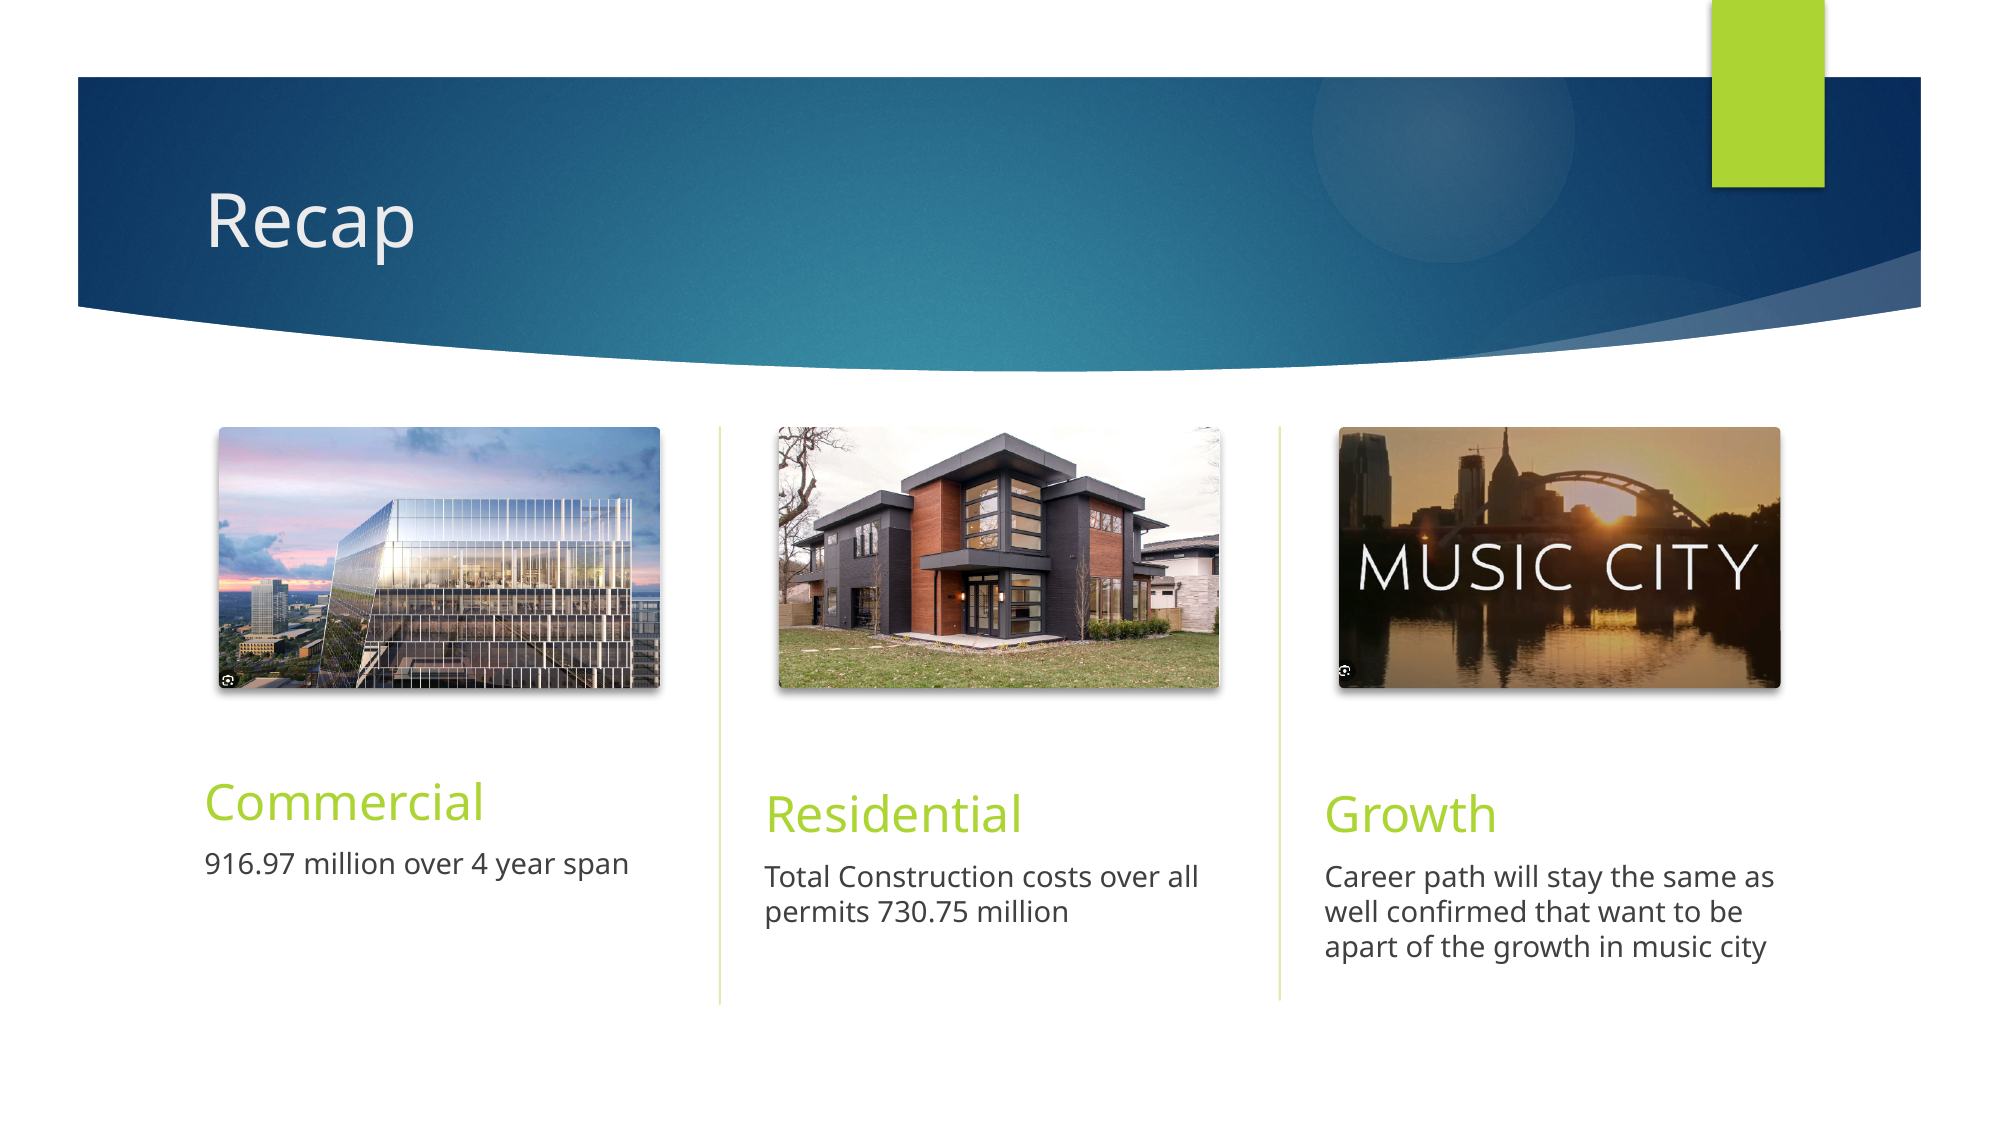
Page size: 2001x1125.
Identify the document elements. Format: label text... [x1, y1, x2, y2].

list 916.97 million over 4 year span [189, 838, 690, 989]
list Total Construction costs over all permits 730.75 million [749, 850, 1250, 989]
picture [1338, 426, 1781, 689]
picture [218, 426, 661, 689]
title Recap [189, 159, 1627, 276]
list Career path will stay the same as well confirmed that want to be apart of the growth in music city [1309, 850, 1810, 989]
list Commercial [189, 743, 690, 838]
list Growth [1309, 743, 1810, 850]
list Residential [750, 743, 1250, 850]
picture [778, 426, 1221, 689]
